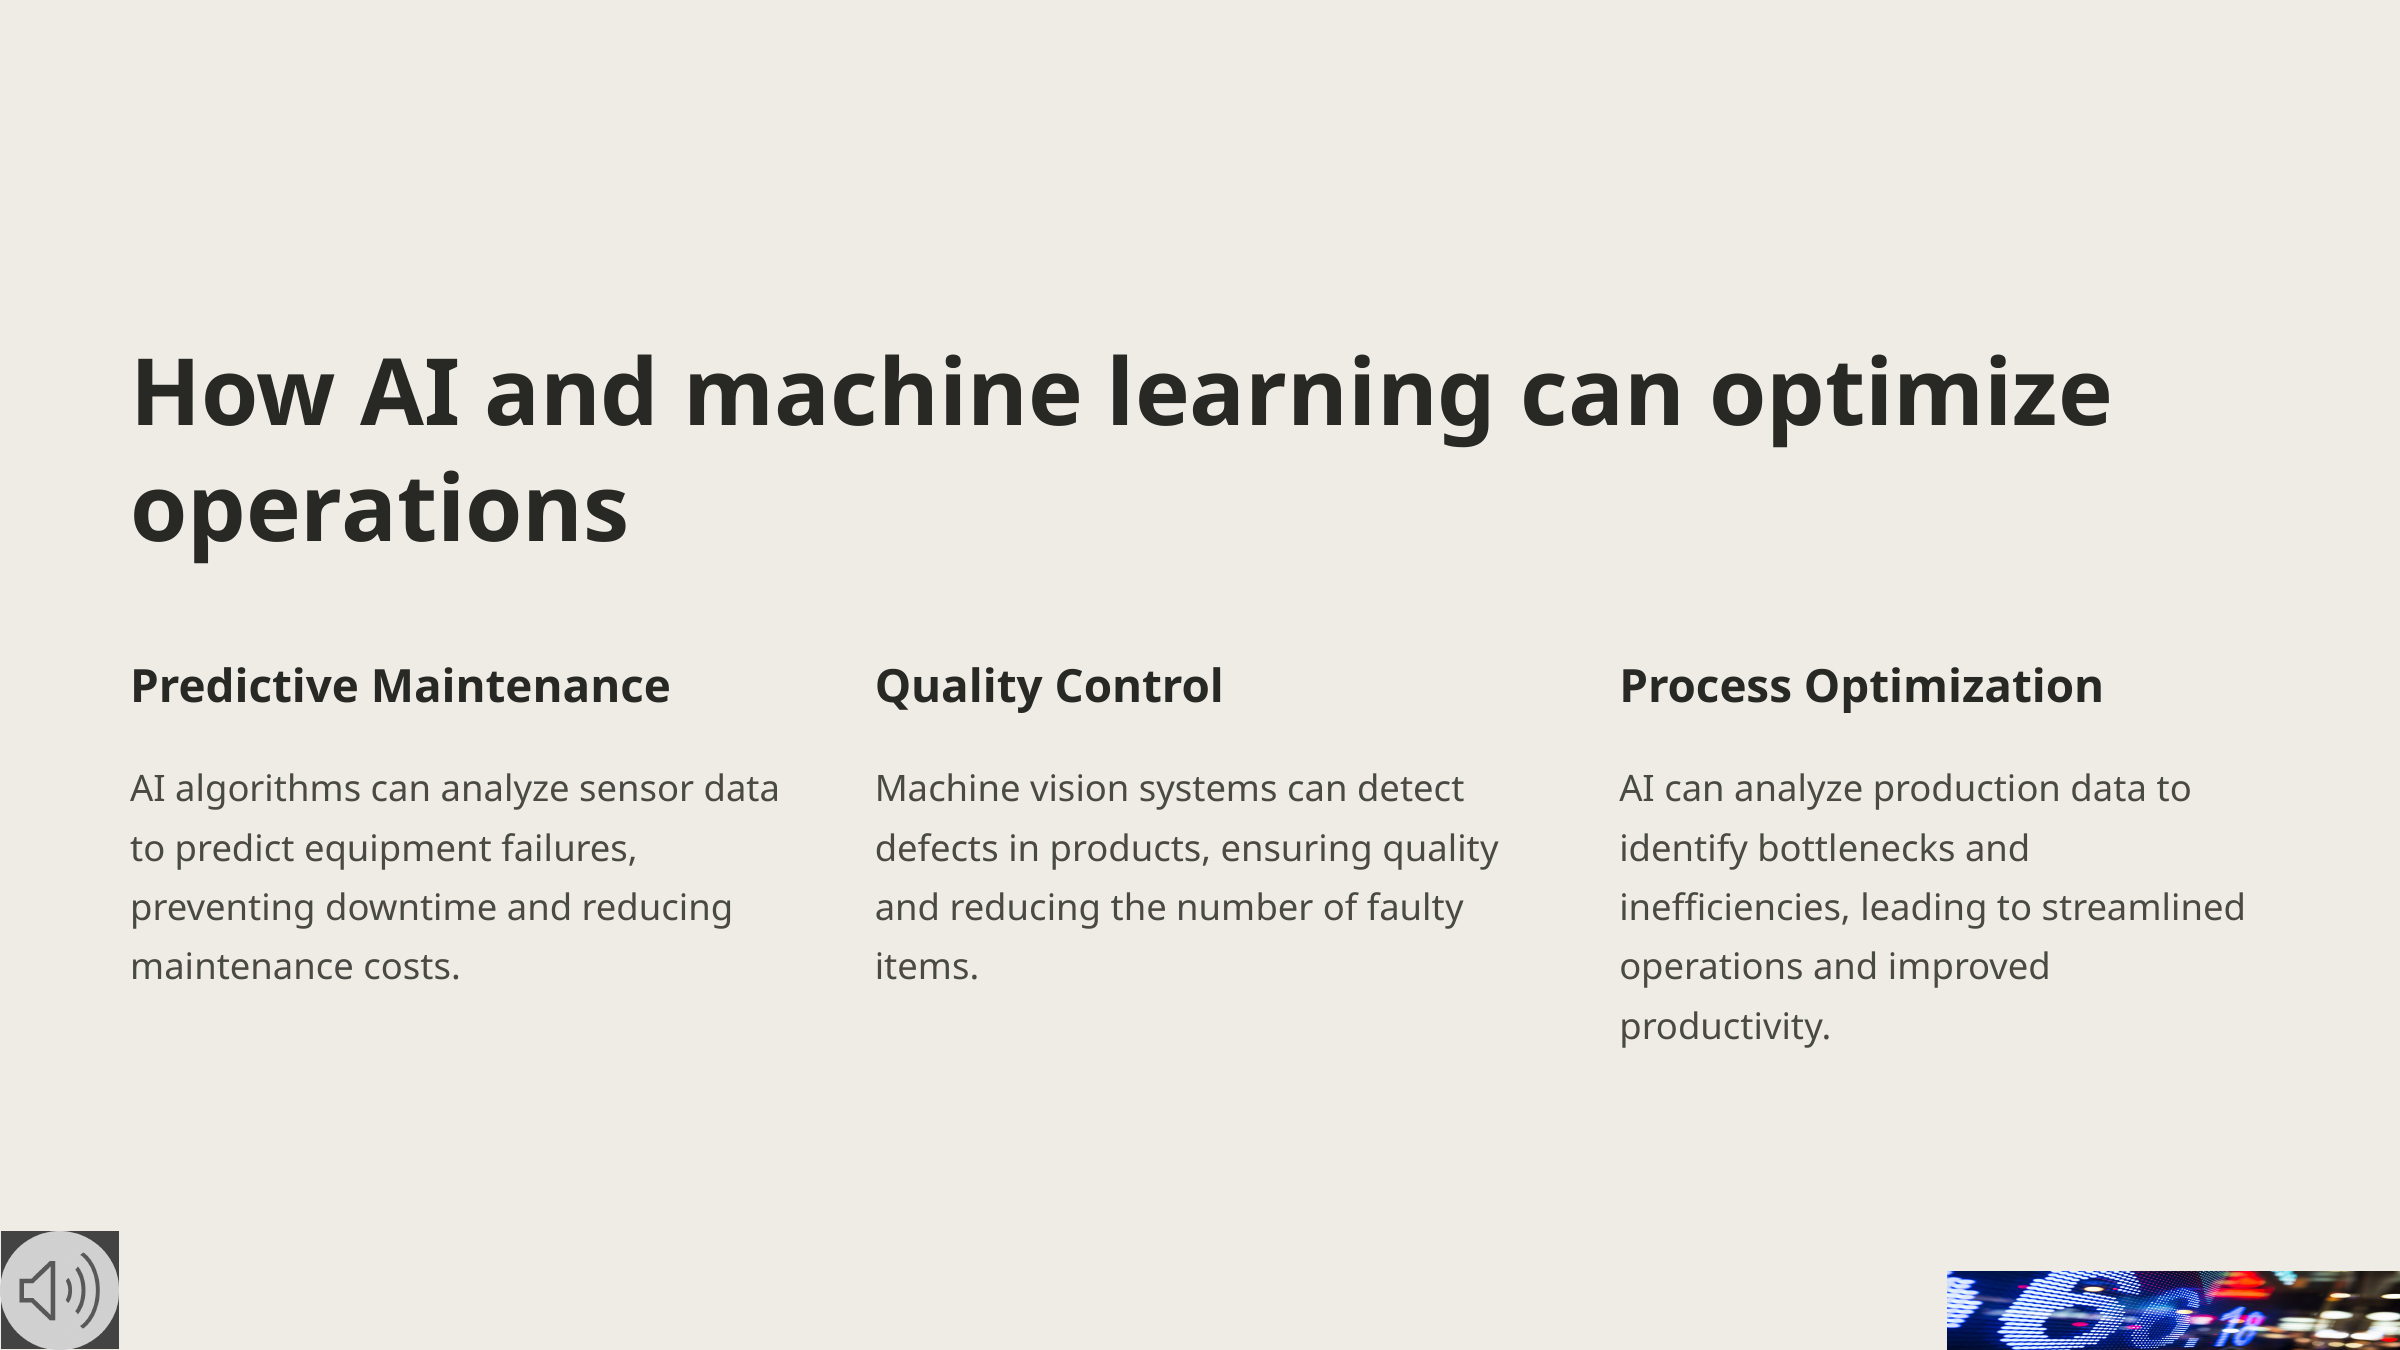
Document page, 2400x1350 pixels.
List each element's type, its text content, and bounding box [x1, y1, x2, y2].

picture [1947, 1271, 2400, 1350]
text_box Machine vision systems can detect defects in products, ensuring quality and reducing the number of faulty items. [874, 749, 1528, 929]
text_box AI algorithms can analyze sensor data to predict equipment failures, preventing downtime and reducing maintenance costs. [130, 749, 783, 988]
text_box Predictive Maintenance [130, 654, 627, 713]
text_box AI can analyze production data to identify bottlenecks and inefficiencies, leading to streamlined operations and improved productivity. [1619, 749, 2272, 988]
picture [0, 1230, 120, 1350]
text_box How AI and machine learning can optimize operations [130, 328, 2270, 562]
text_box Quality Control [874, 654, 1340, 713]
text_box Process Optimization [1619, 654, 2085, 713]
